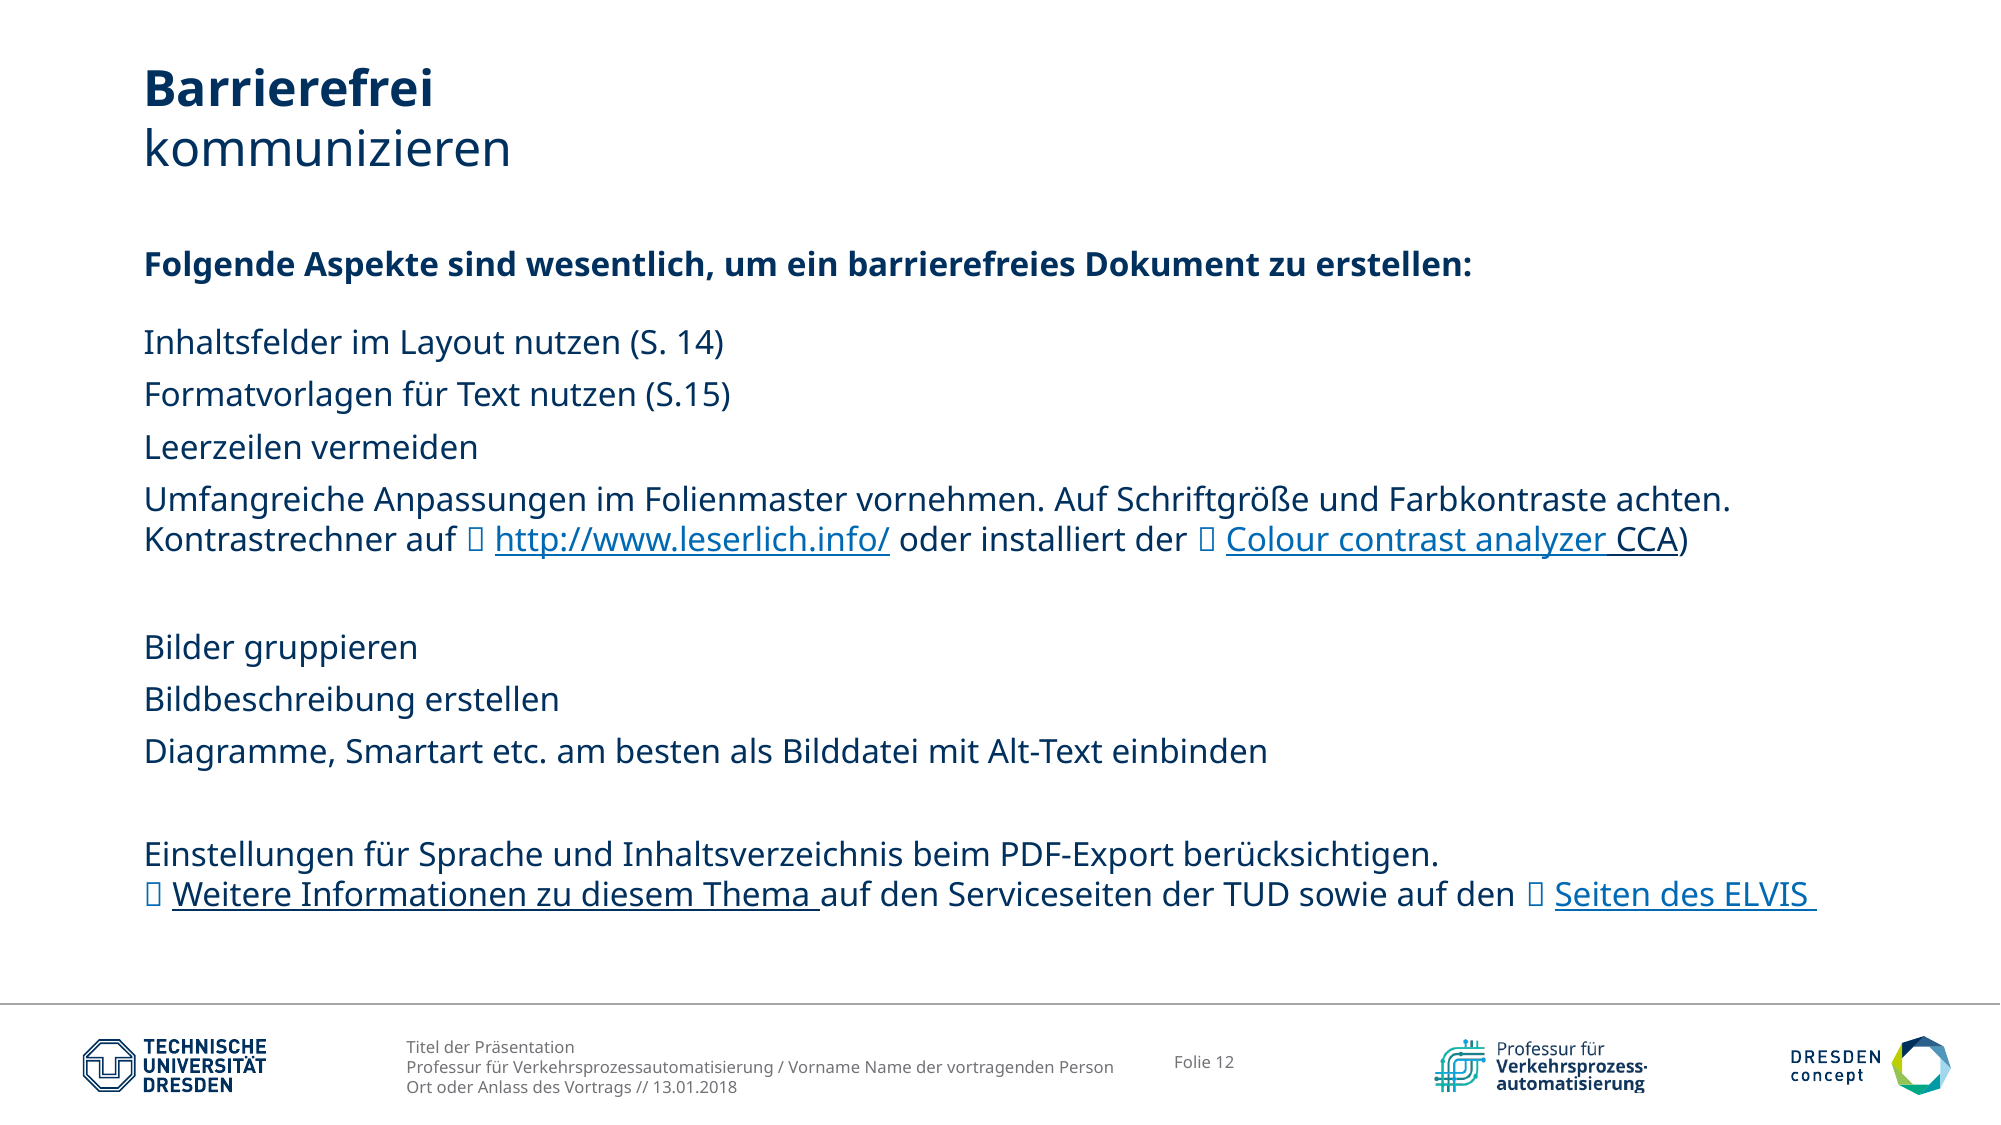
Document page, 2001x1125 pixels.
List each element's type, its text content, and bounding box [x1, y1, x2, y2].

title Barrierefrei kommunizieren [143, 56, 1880, 169]
list Folgende Aspekte sind wesentlich, um ein barrierefreies Dokument zu erstellen: Inhaltsfelder im Layout nutzen (S. 14) Formatvorlagen für Text nutzen (S.15) Leerzeilen vermeiden Umfangreiche Anpassungen im Folienmaster vornehmen. Auf Schriftgröße und Farbkontraste achten. Kontrastrechner auf 🔗 http://www.leserlich.info/ oder installiert der 🔗 Colour contrast analyzer CCA) Bilder gruppieren Bildbeschreibung erstellen Diagramme, Smartart etc. am besten als Bilddatei mit Alt-Text einbinden Einstellungen für Sprache und Inhaltsverzeichnis beim PDF-Export berücksichtigen. 🔗 Weitere Informationen zu diesem Thema auf den Serviceseiten der TUD sowie auf den 🔗 Seiten des ELVIS [143, 243, 1880, 957]
